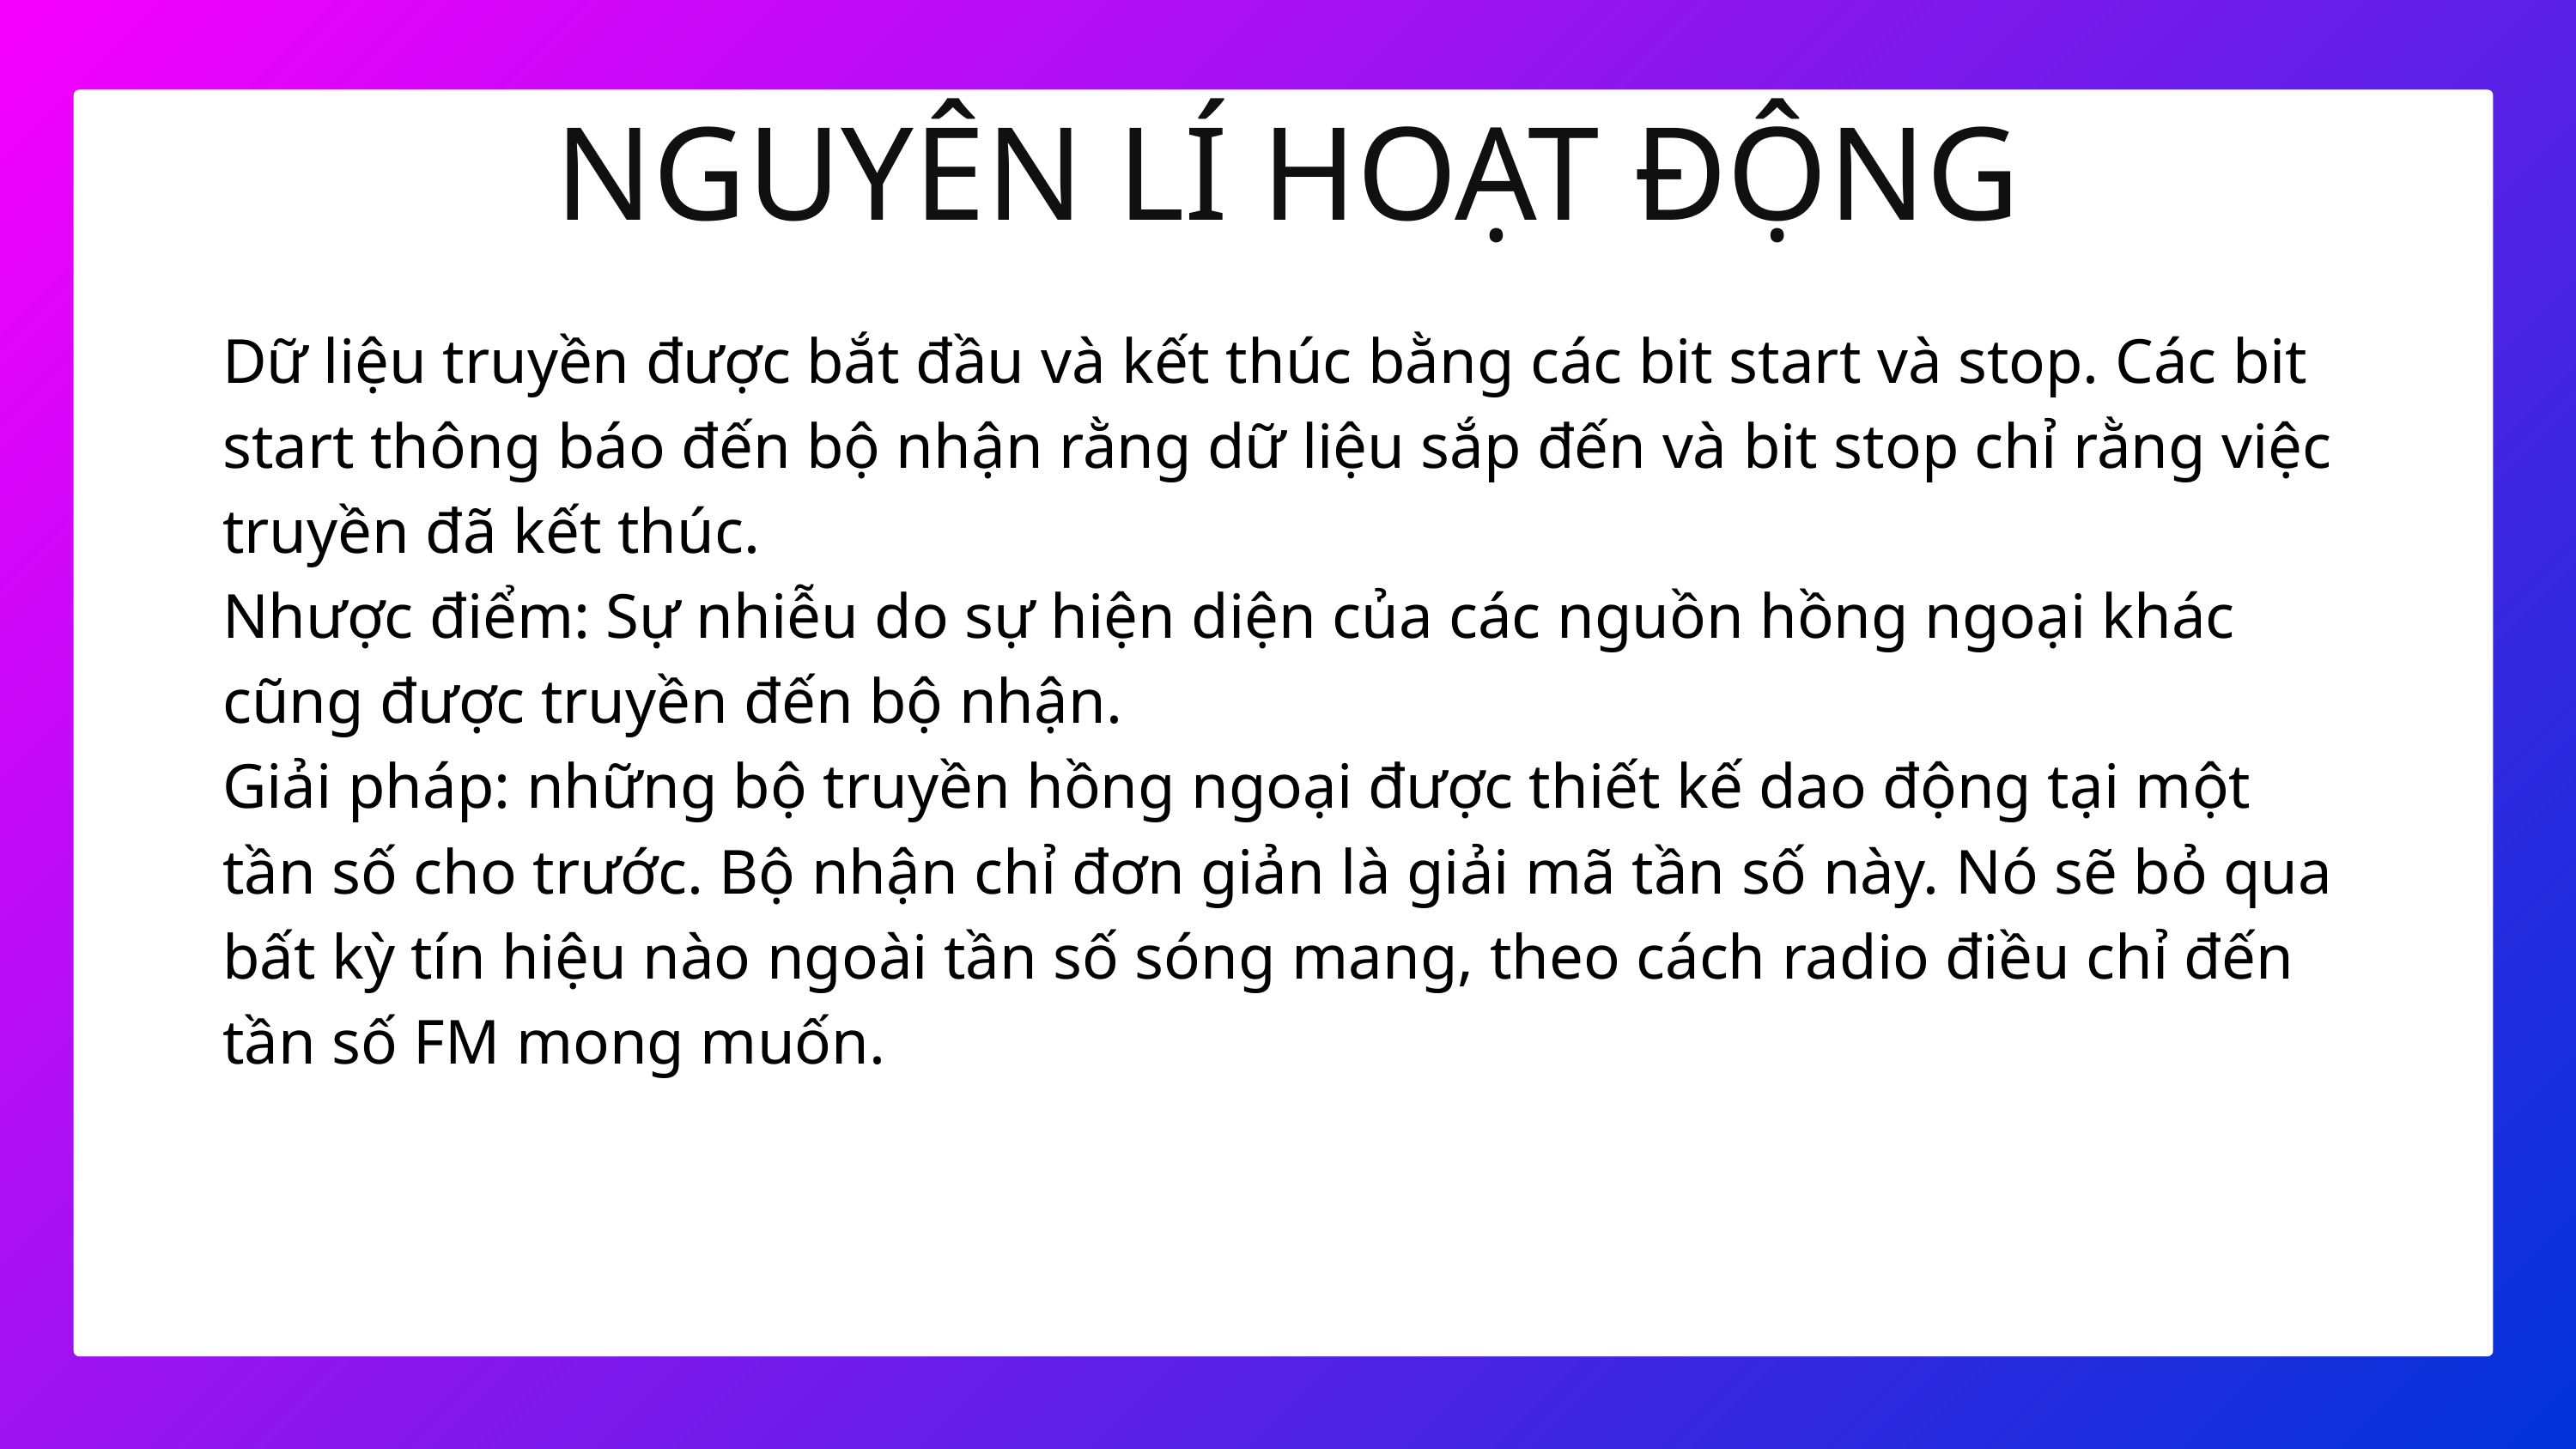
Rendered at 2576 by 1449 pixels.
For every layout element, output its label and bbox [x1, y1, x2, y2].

text_box [73, 89, 2494, 1357]
